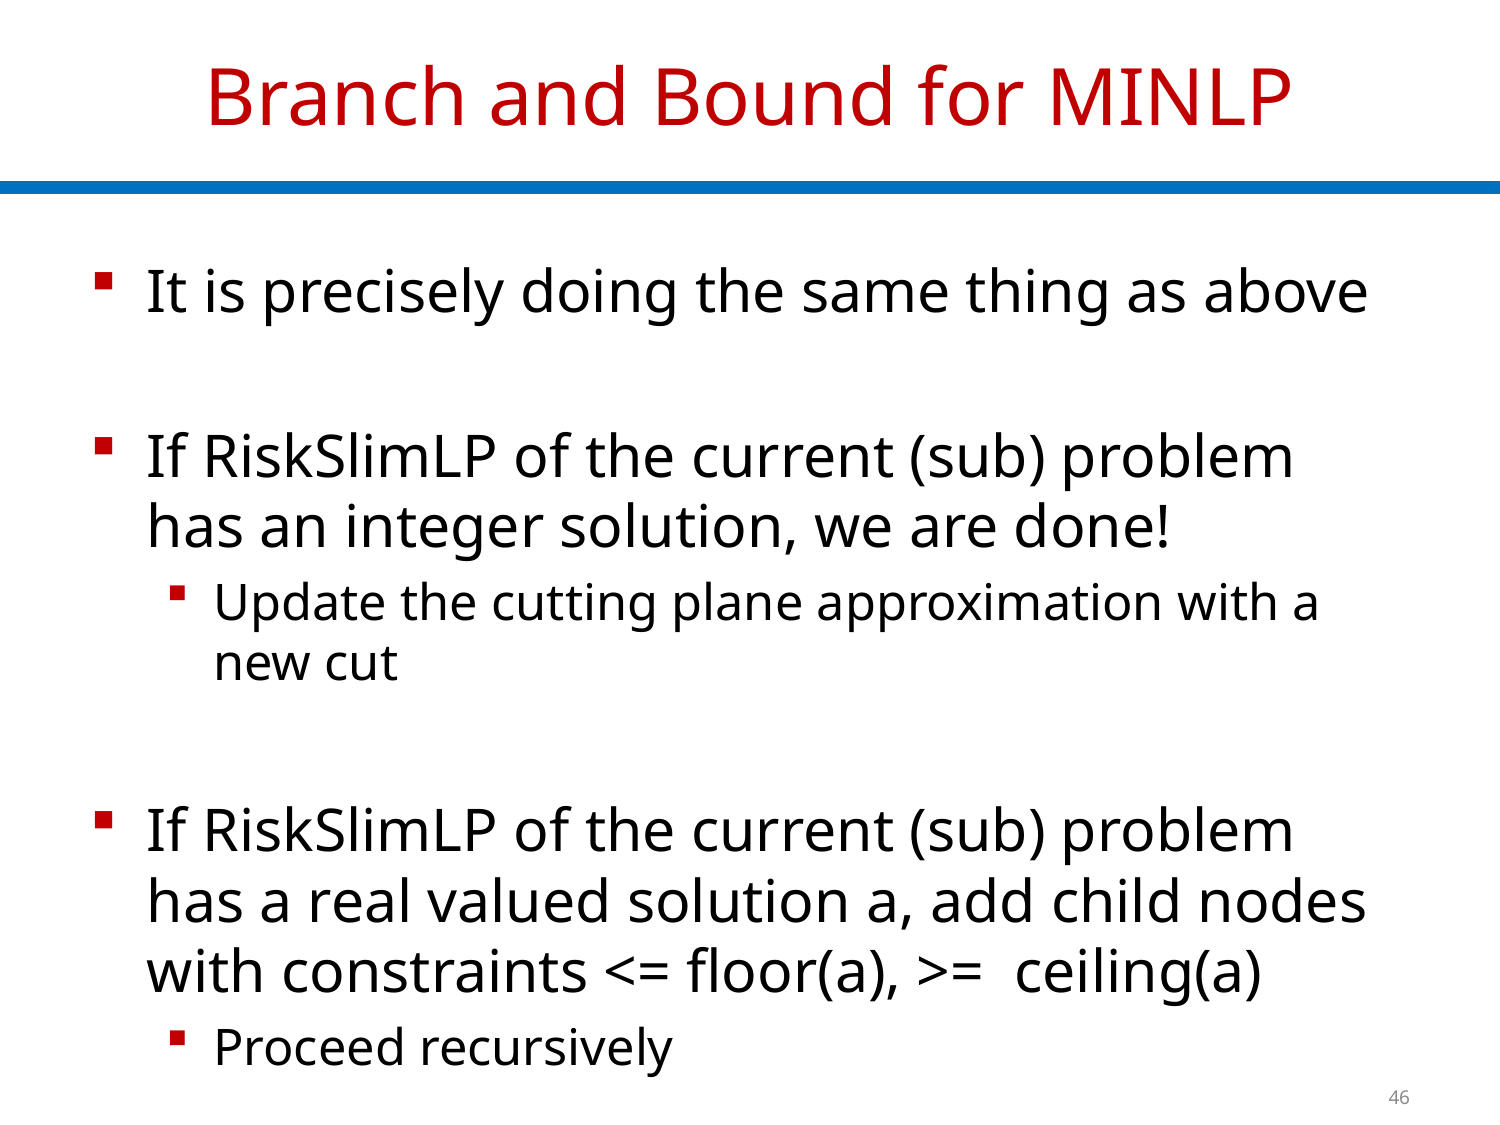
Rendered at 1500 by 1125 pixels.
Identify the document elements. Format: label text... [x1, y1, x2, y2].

title Branch and Bound for MINLP [0, 0, 1500, 188]
slide_number 46 [1074, 1085, 1425, 1112]
list It is precisely doing the same thing as above If RiskSlimLP of the current (sub) problem has an integer solution, we are done! Update the cutting plane approximation with a new cut If RiskSlimLP of the current (sub) problem has a real valued solution a, add child nodes with constraints <= floor(a), >= ceiling(a) Proceed recursively [75, 245, 1425, 1096]
